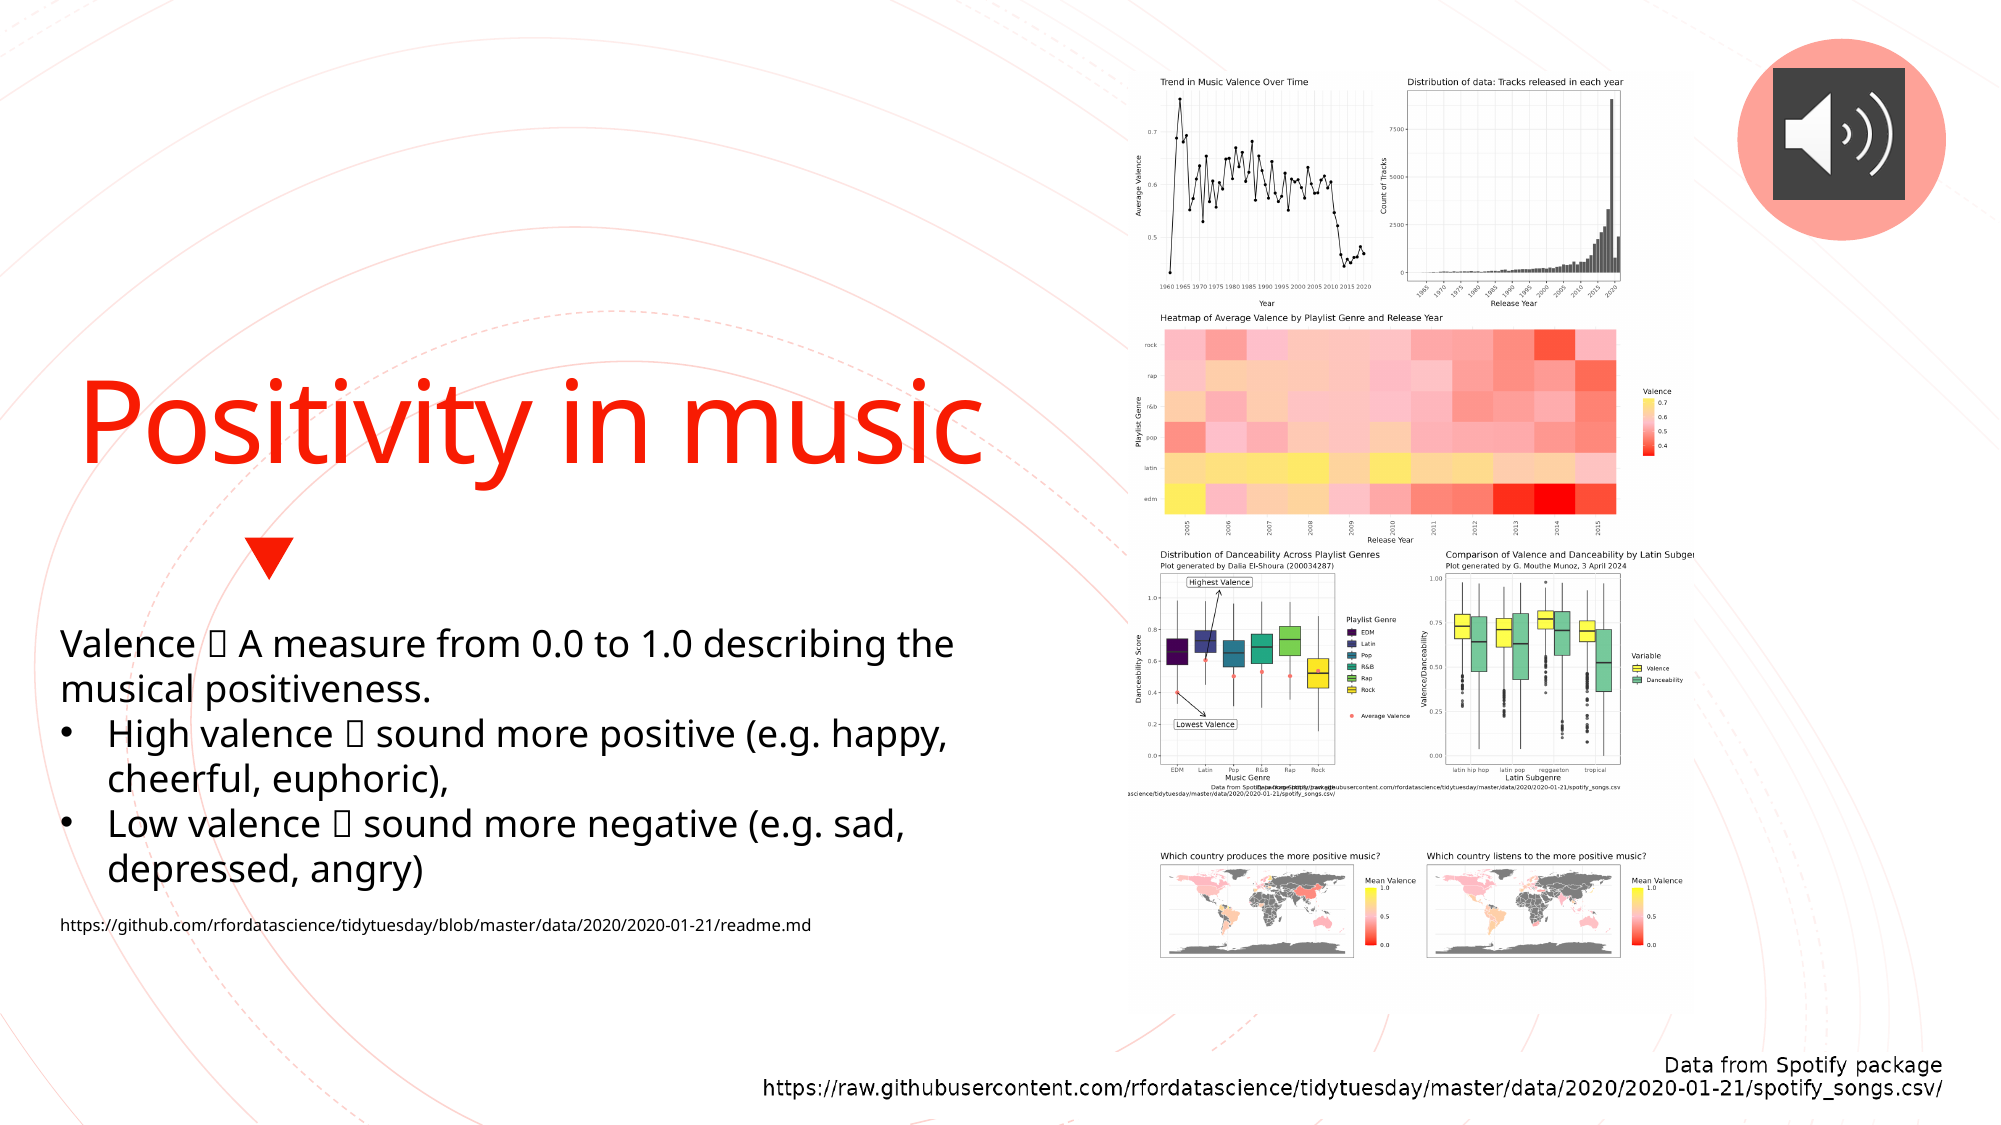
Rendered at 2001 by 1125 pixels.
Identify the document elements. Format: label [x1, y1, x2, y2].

picture [748, 1052, 2000, 1120]
picture [1771, 66, 1906, 201]
picture [1127, 70, 1694, 1015]
text_box [0, 0, 2000, 1125]
